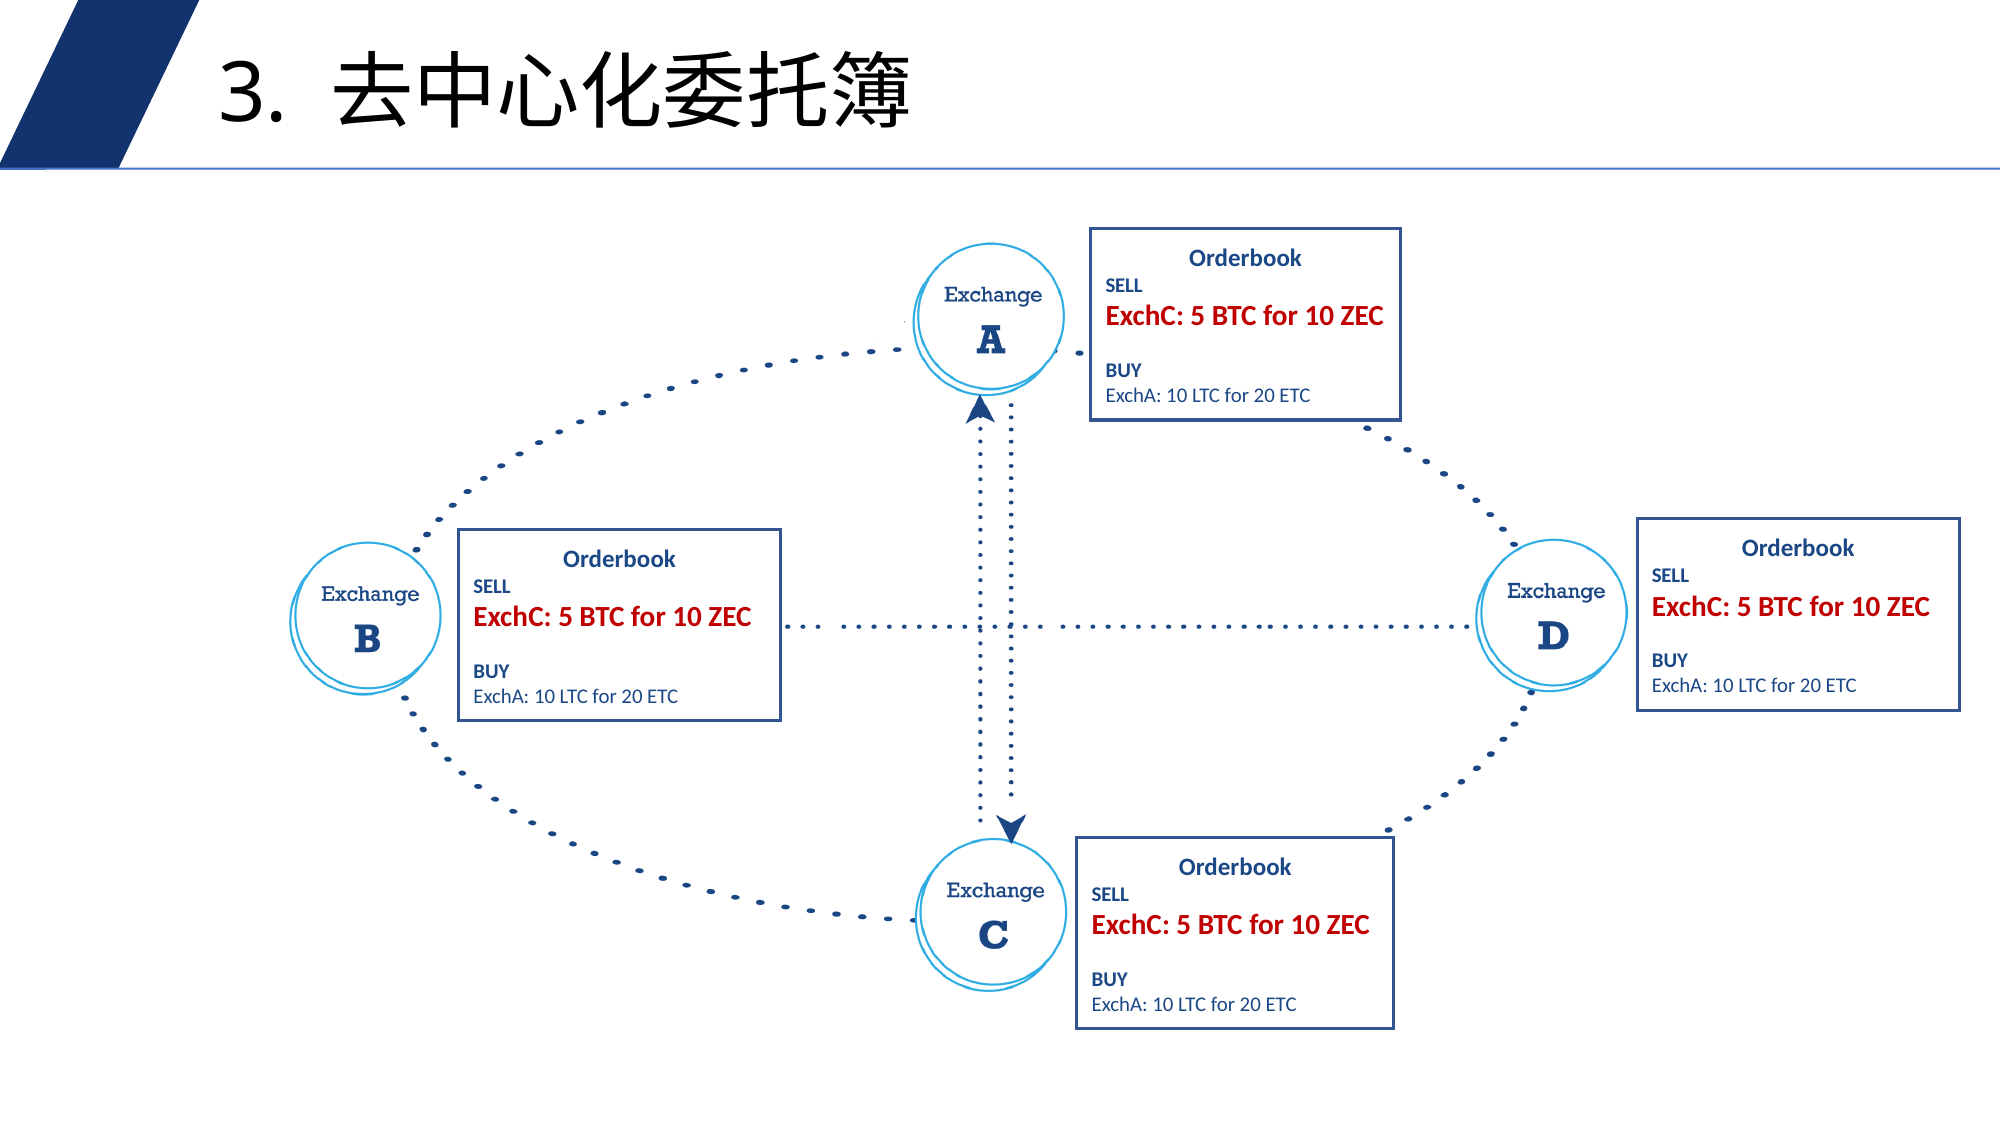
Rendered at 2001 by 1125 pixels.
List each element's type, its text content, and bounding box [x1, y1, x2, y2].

text_box Orderbook SELL ExchC: 5 BTC for 10 ZEC BUY ExchA: 10 LTC for 20 ETC [1076, 1001, 1395, 1030]
picture [274, 228, 1776, 1001]
text_box 3. 去中心化委托簿 [203, 31, 928, 146]
text_box [0, 0, 201, 167]
text_box Orderbook SELL ExchC: 5 BTC for 10 ZEC BUY ExchA: 10 LTC for 20 ETC [1776, 517, 1960, 711]
